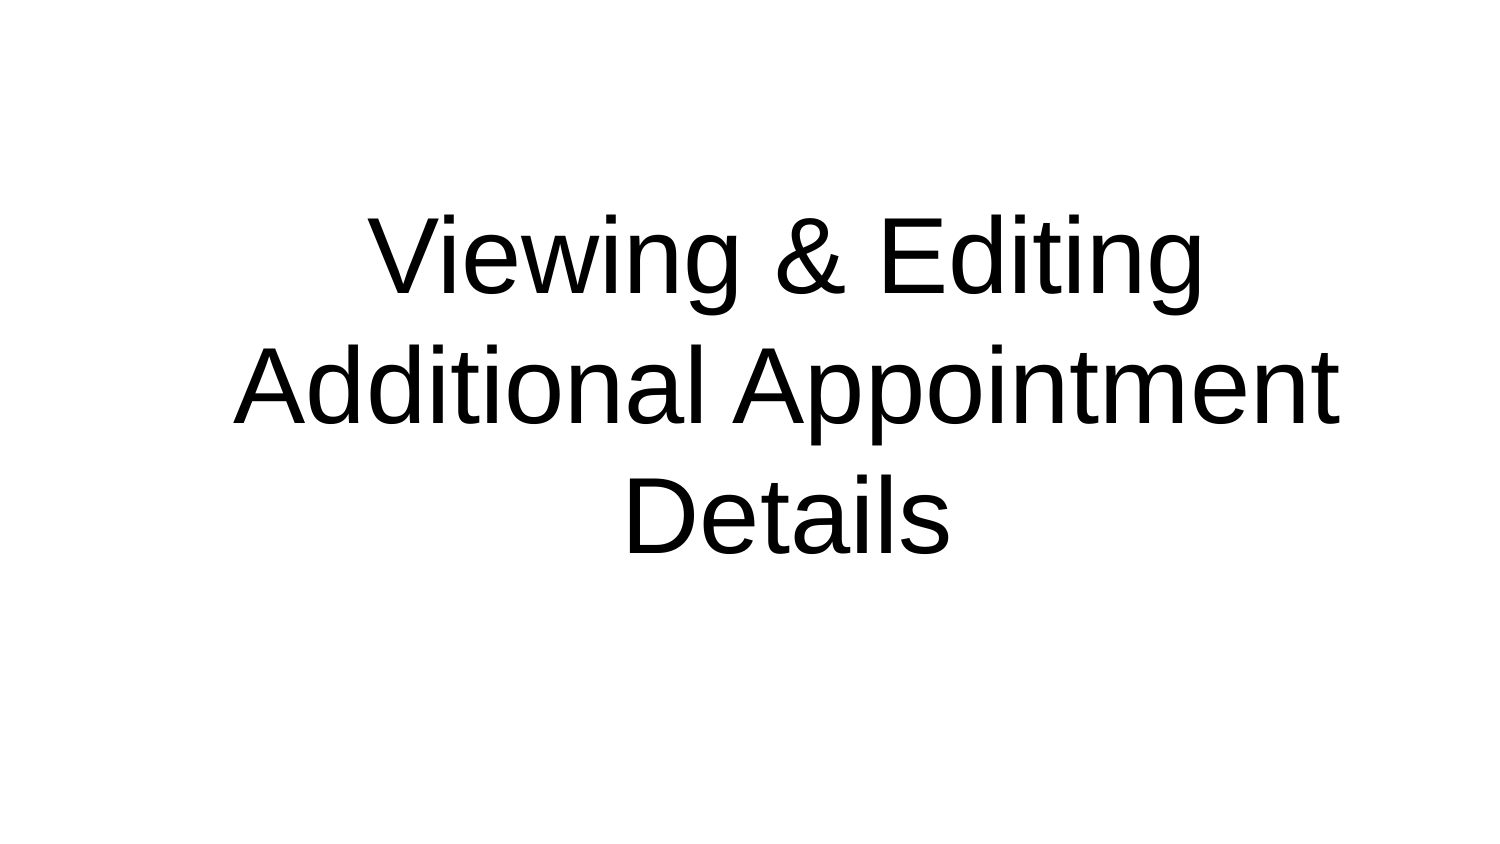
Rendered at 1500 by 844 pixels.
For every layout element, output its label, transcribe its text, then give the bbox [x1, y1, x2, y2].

title Viewing & Editing Additional Appointment Details [51, 253, 1449, 591]
